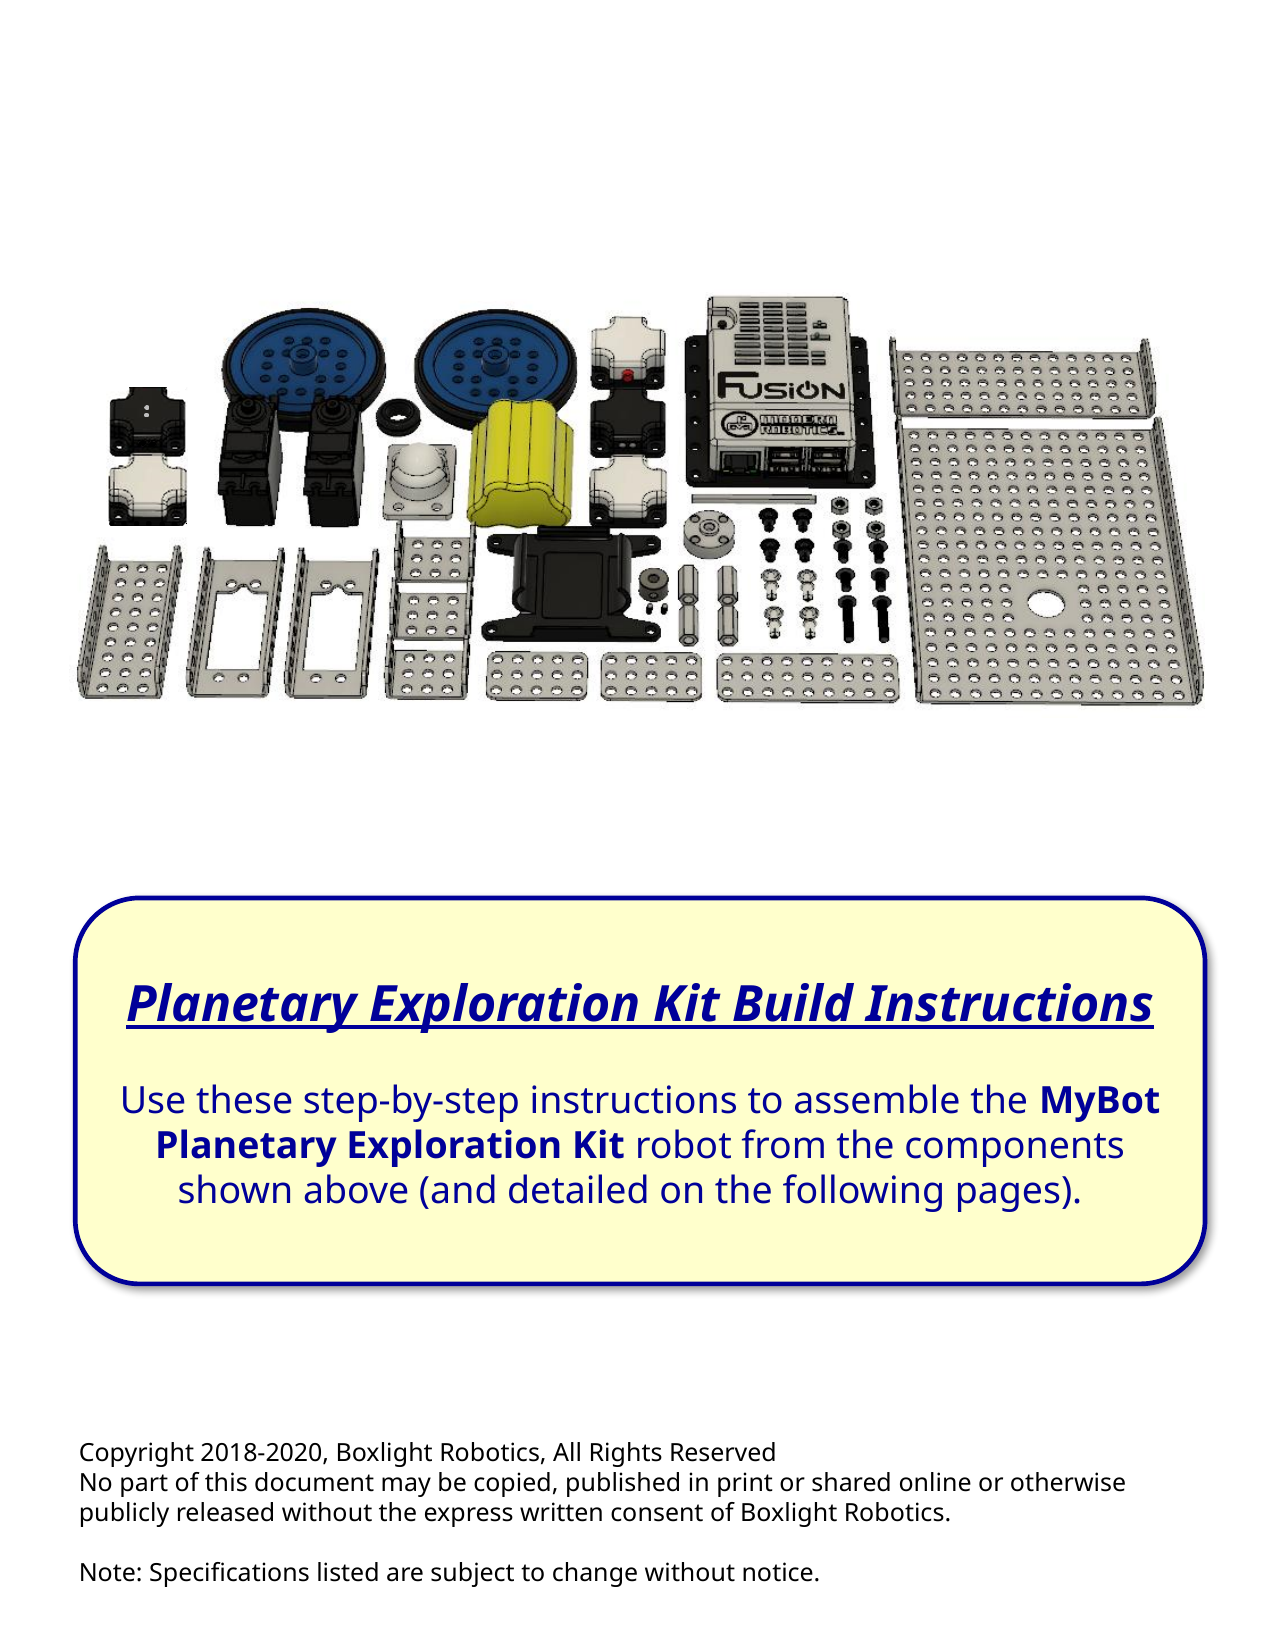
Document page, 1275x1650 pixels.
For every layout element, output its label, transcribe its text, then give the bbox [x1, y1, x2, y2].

text_box Planetary Exploration Kit Build Instructions Use these step-by-step instructions to assemble the MyBot Planetary Exploration Kit robot from the components shown above (and detailed on the following pages). [74, 896, 1207, 1285]
text_box Copyright 2018-2020, Boxlight Robotics, All Rights Reserved No part of this document may be copied, published in print or shared online or otherwise publicly released without the express written consent of Boxlight Robotics. Note: Specifications listed are subject to change without notice. [63, 1429, 1212, 1594]
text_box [42, 266, 1205, 718]
